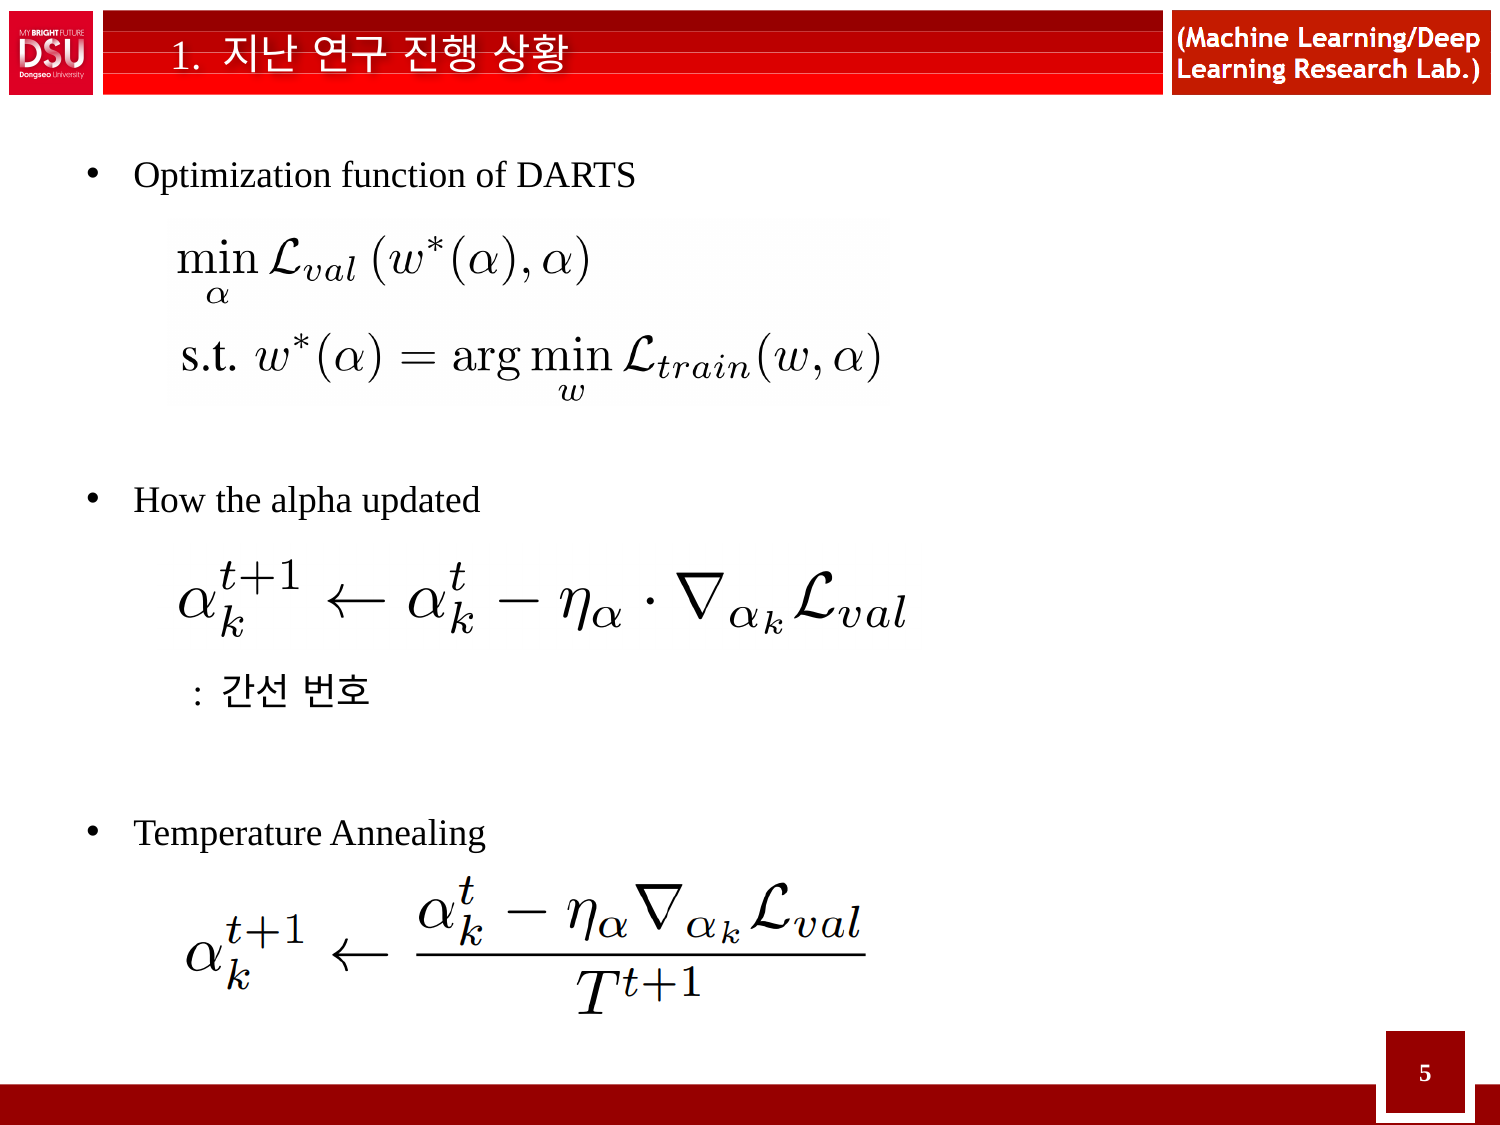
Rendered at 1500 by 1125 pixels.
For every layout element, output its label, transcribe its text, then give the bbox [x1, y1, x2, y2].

text_box 5 [1393, 1049, 1458, 1094]
text_box Temperature Annealing [71, 800, 999, 861]
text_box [0, 2, 1500, 95]
text_box [1379, 1025, 1472, 1120]
picture [156, 854, 883, 1048]
picture [156, 543, 922, 650]
text_box How the alpha updated [71, 467, 794, 528]
picture [166, 218, 890, 406]
text_box [0, 1082, 1500, 1125]
text_box Optimization function of DARTS [71, 142, 794, 203]
